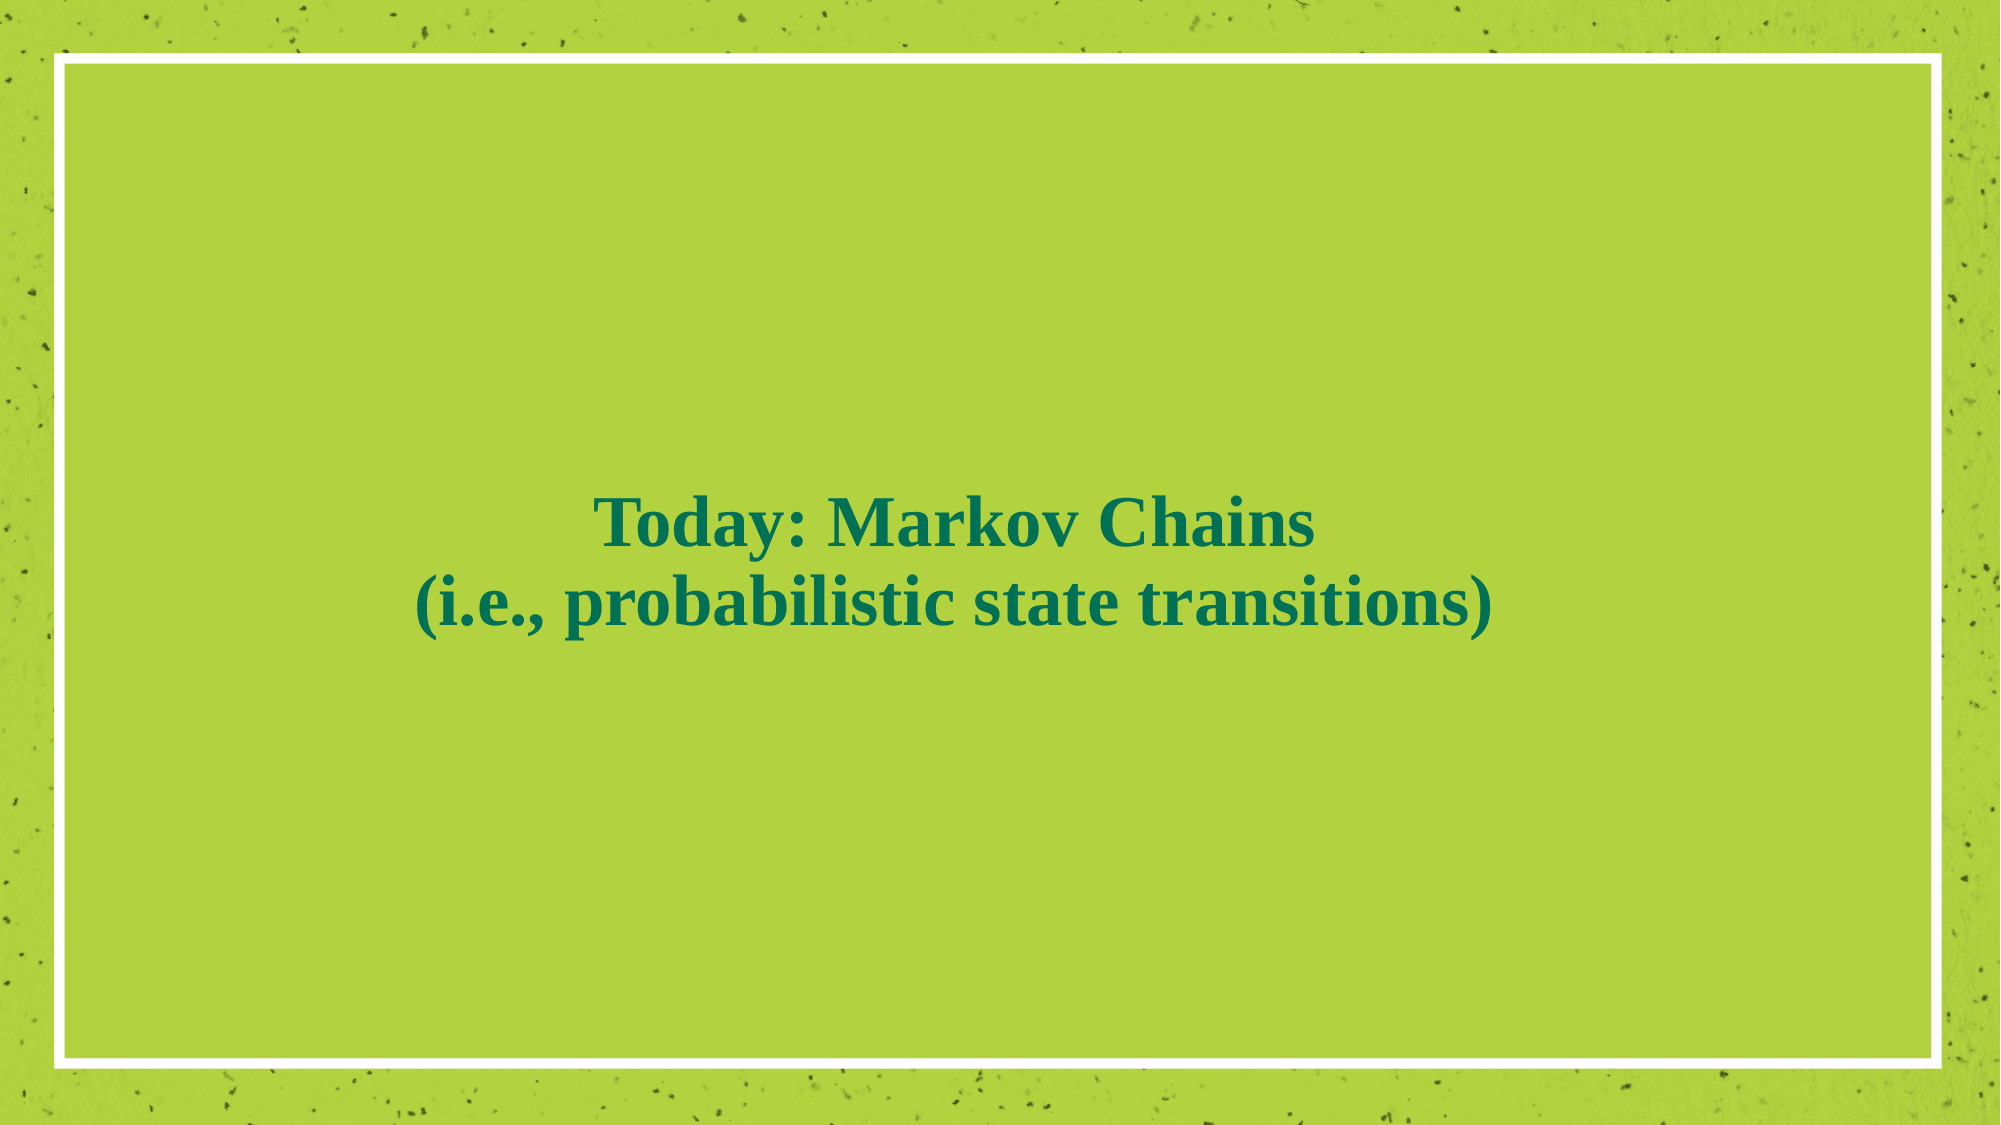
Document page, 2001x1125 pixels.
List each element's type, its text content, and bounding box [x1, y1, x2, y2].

picture [0, 0, 2000, 1125]
title Today: Markov Chains (i.e., probabilistic state transitions) [55, 453, 1854, 672]
